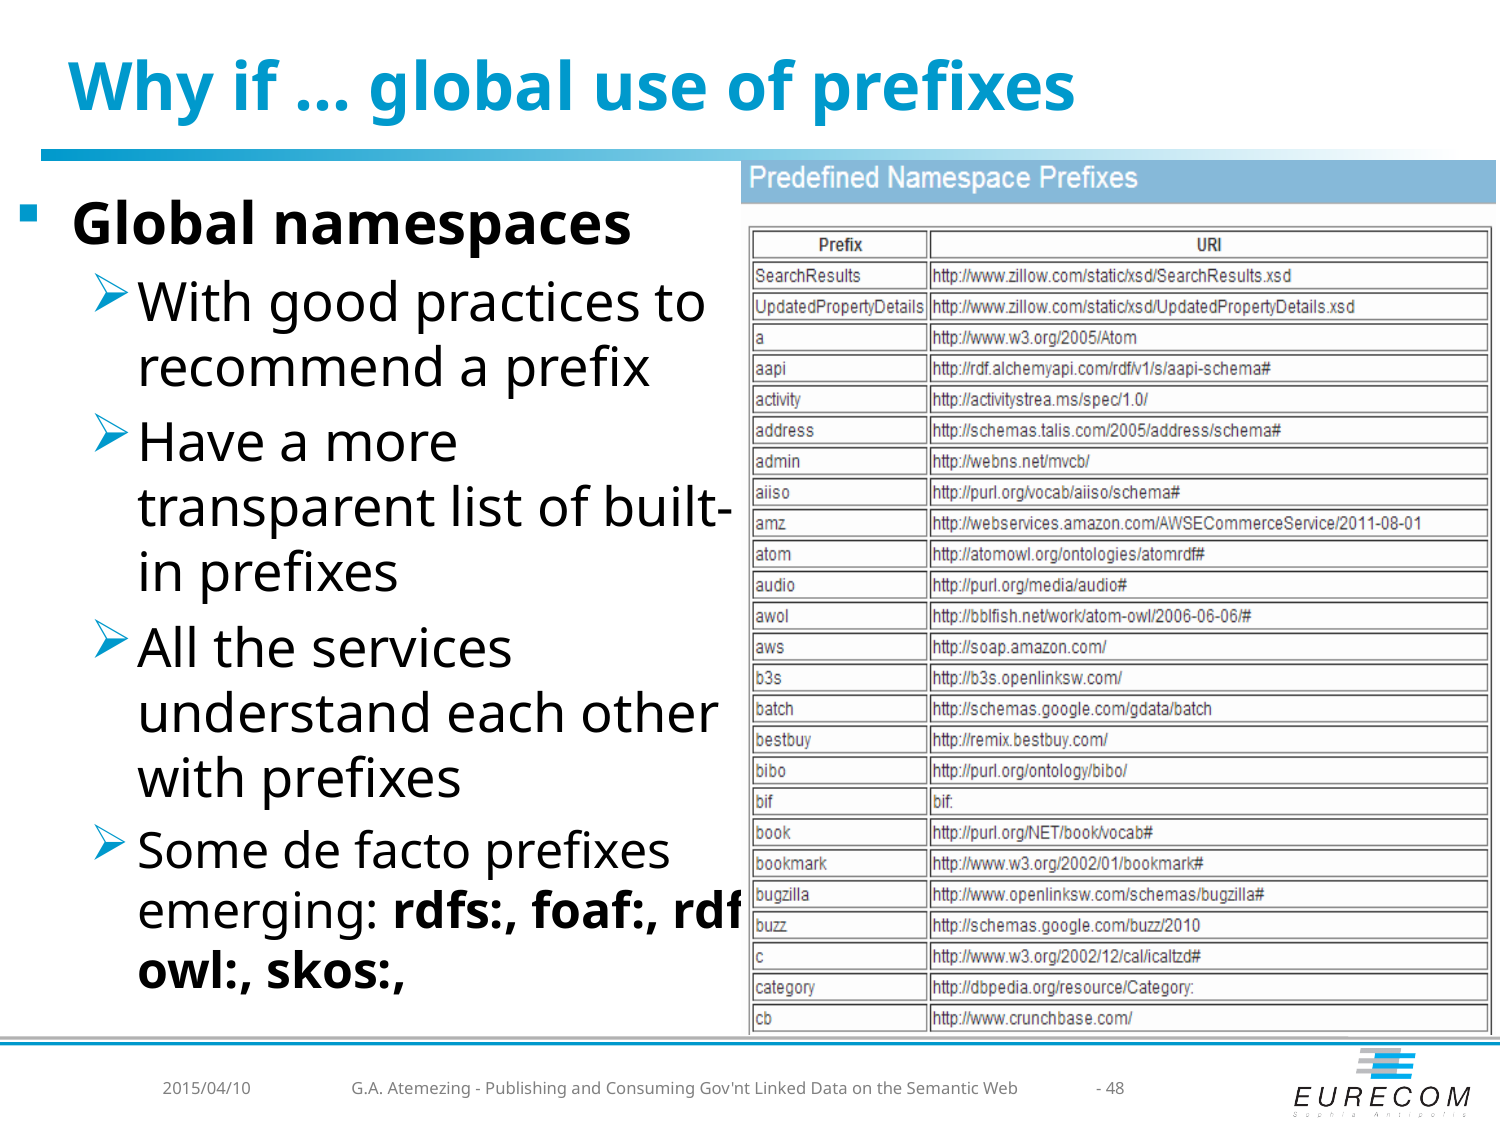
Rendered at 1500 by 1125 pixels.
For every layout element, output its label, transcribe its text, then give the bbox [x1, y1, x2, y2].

list Global namespaces With good practices to recommend a prefix Have a more transparent list of built-in prefixes All the services understand each other with prefixes Some de facto prefixes emerging: rdfs:, foaf:, rdf: owl:, skos:, [0, 178, 735, 1018]
picture [1293, 1048, 1477, 1118]
slide_number - 48 [1080, 1070, 1200, 1103]
footer G.A. Atemezing - Publishing and Consuming Gov'nt Linked Data on the Semantic Web [336, 1070, 1069, 1107]
picture [741, 160, 1496, 1036]
title Why if … global use of prefixes [52, 30, 1460, 138]
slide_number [147, 1070, 325, 1103]
